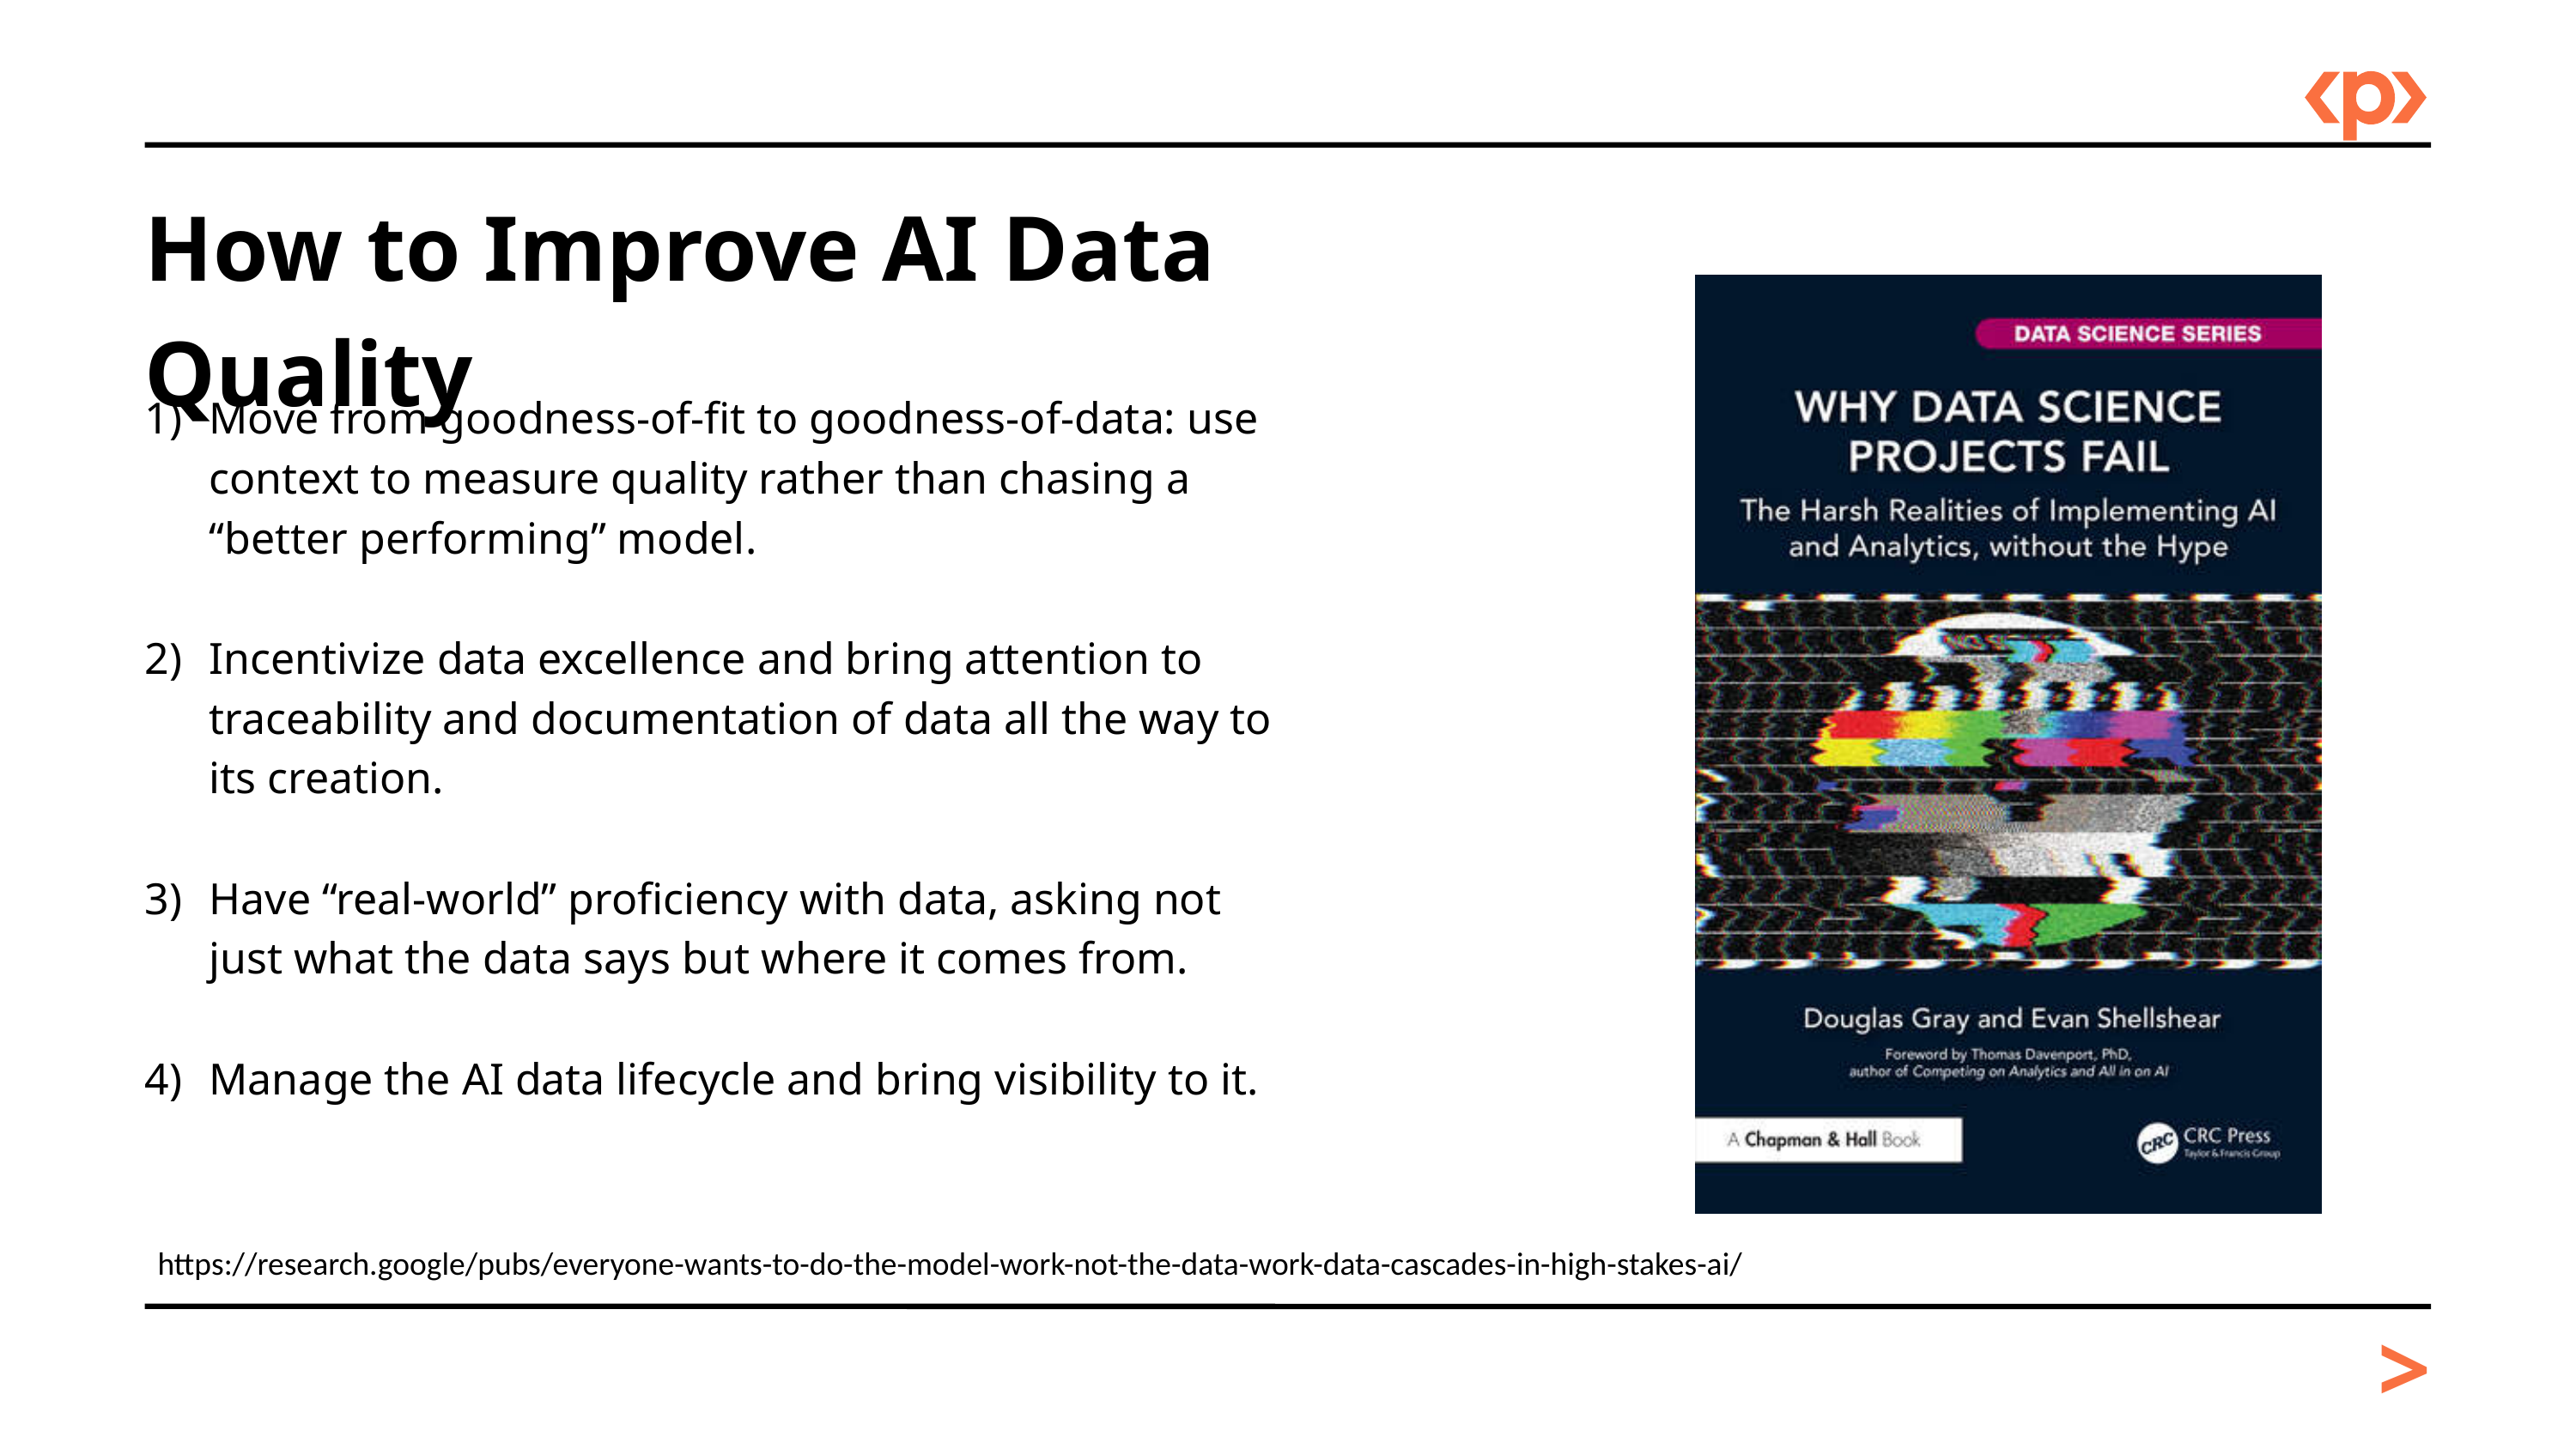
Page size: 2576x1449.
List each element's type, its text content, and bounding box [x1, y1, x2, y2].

text_box https://research.google/pubs/everyone-wants-to-do-the-model-work-not-the-data-work-data-cascades-in-high-stakes-ai/ [144, 1236, 1986, 1288]
text_box > [2378, 1291, 2432, 1422]
text_box How to Improve AI Data Quality [144, 173, 1535, 425]
picture [1694, 274, 2322, 1215]
text_box Move from goodness-of-fit to goodness-of-data: use context to measure quality rather than chasing a “better performing” model. Incentivize data excellence and bring attention to traceability and documentation of data all the way to its creation. Have “real-world” proficiency with data, asking not just what the data says but where it comes from. Manage the AI data lifecycle and bring visibility to it. [144, 382, 1289, 1224]
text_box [2300, 66, 2432, 145]
